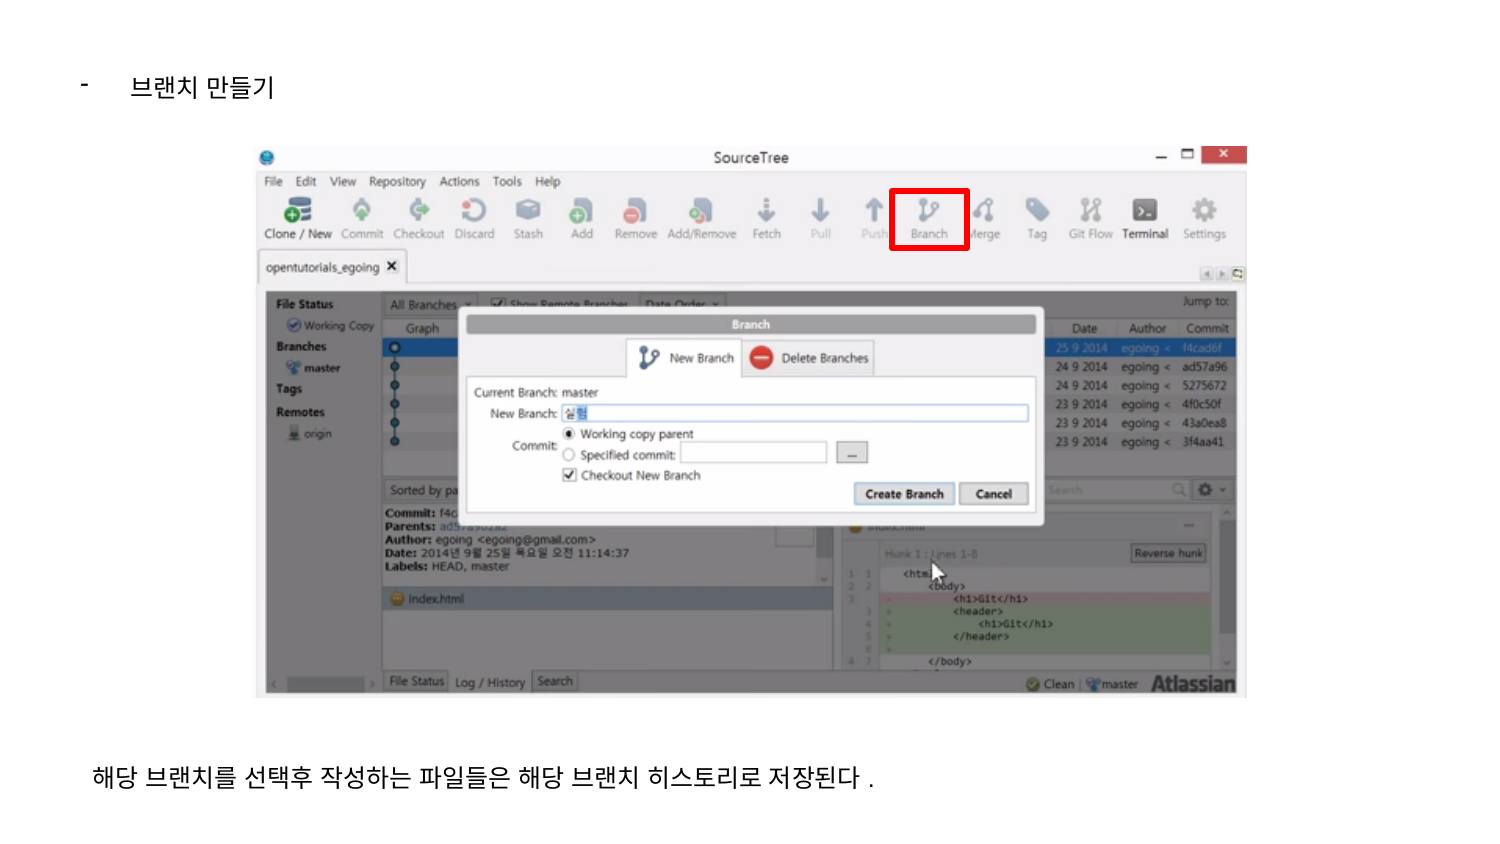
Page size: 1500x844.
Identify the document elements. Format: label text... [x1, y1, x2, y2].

text_box 해당 브랜치를 선택후 작성하는 파일들은 해당 브랜치 히스토리로 저장된다. [78, 747, 1015, 815]
text_box 브랜치 만들기 [40, 57, 1473, 148]
picture [253, 145, 1247, 698]
